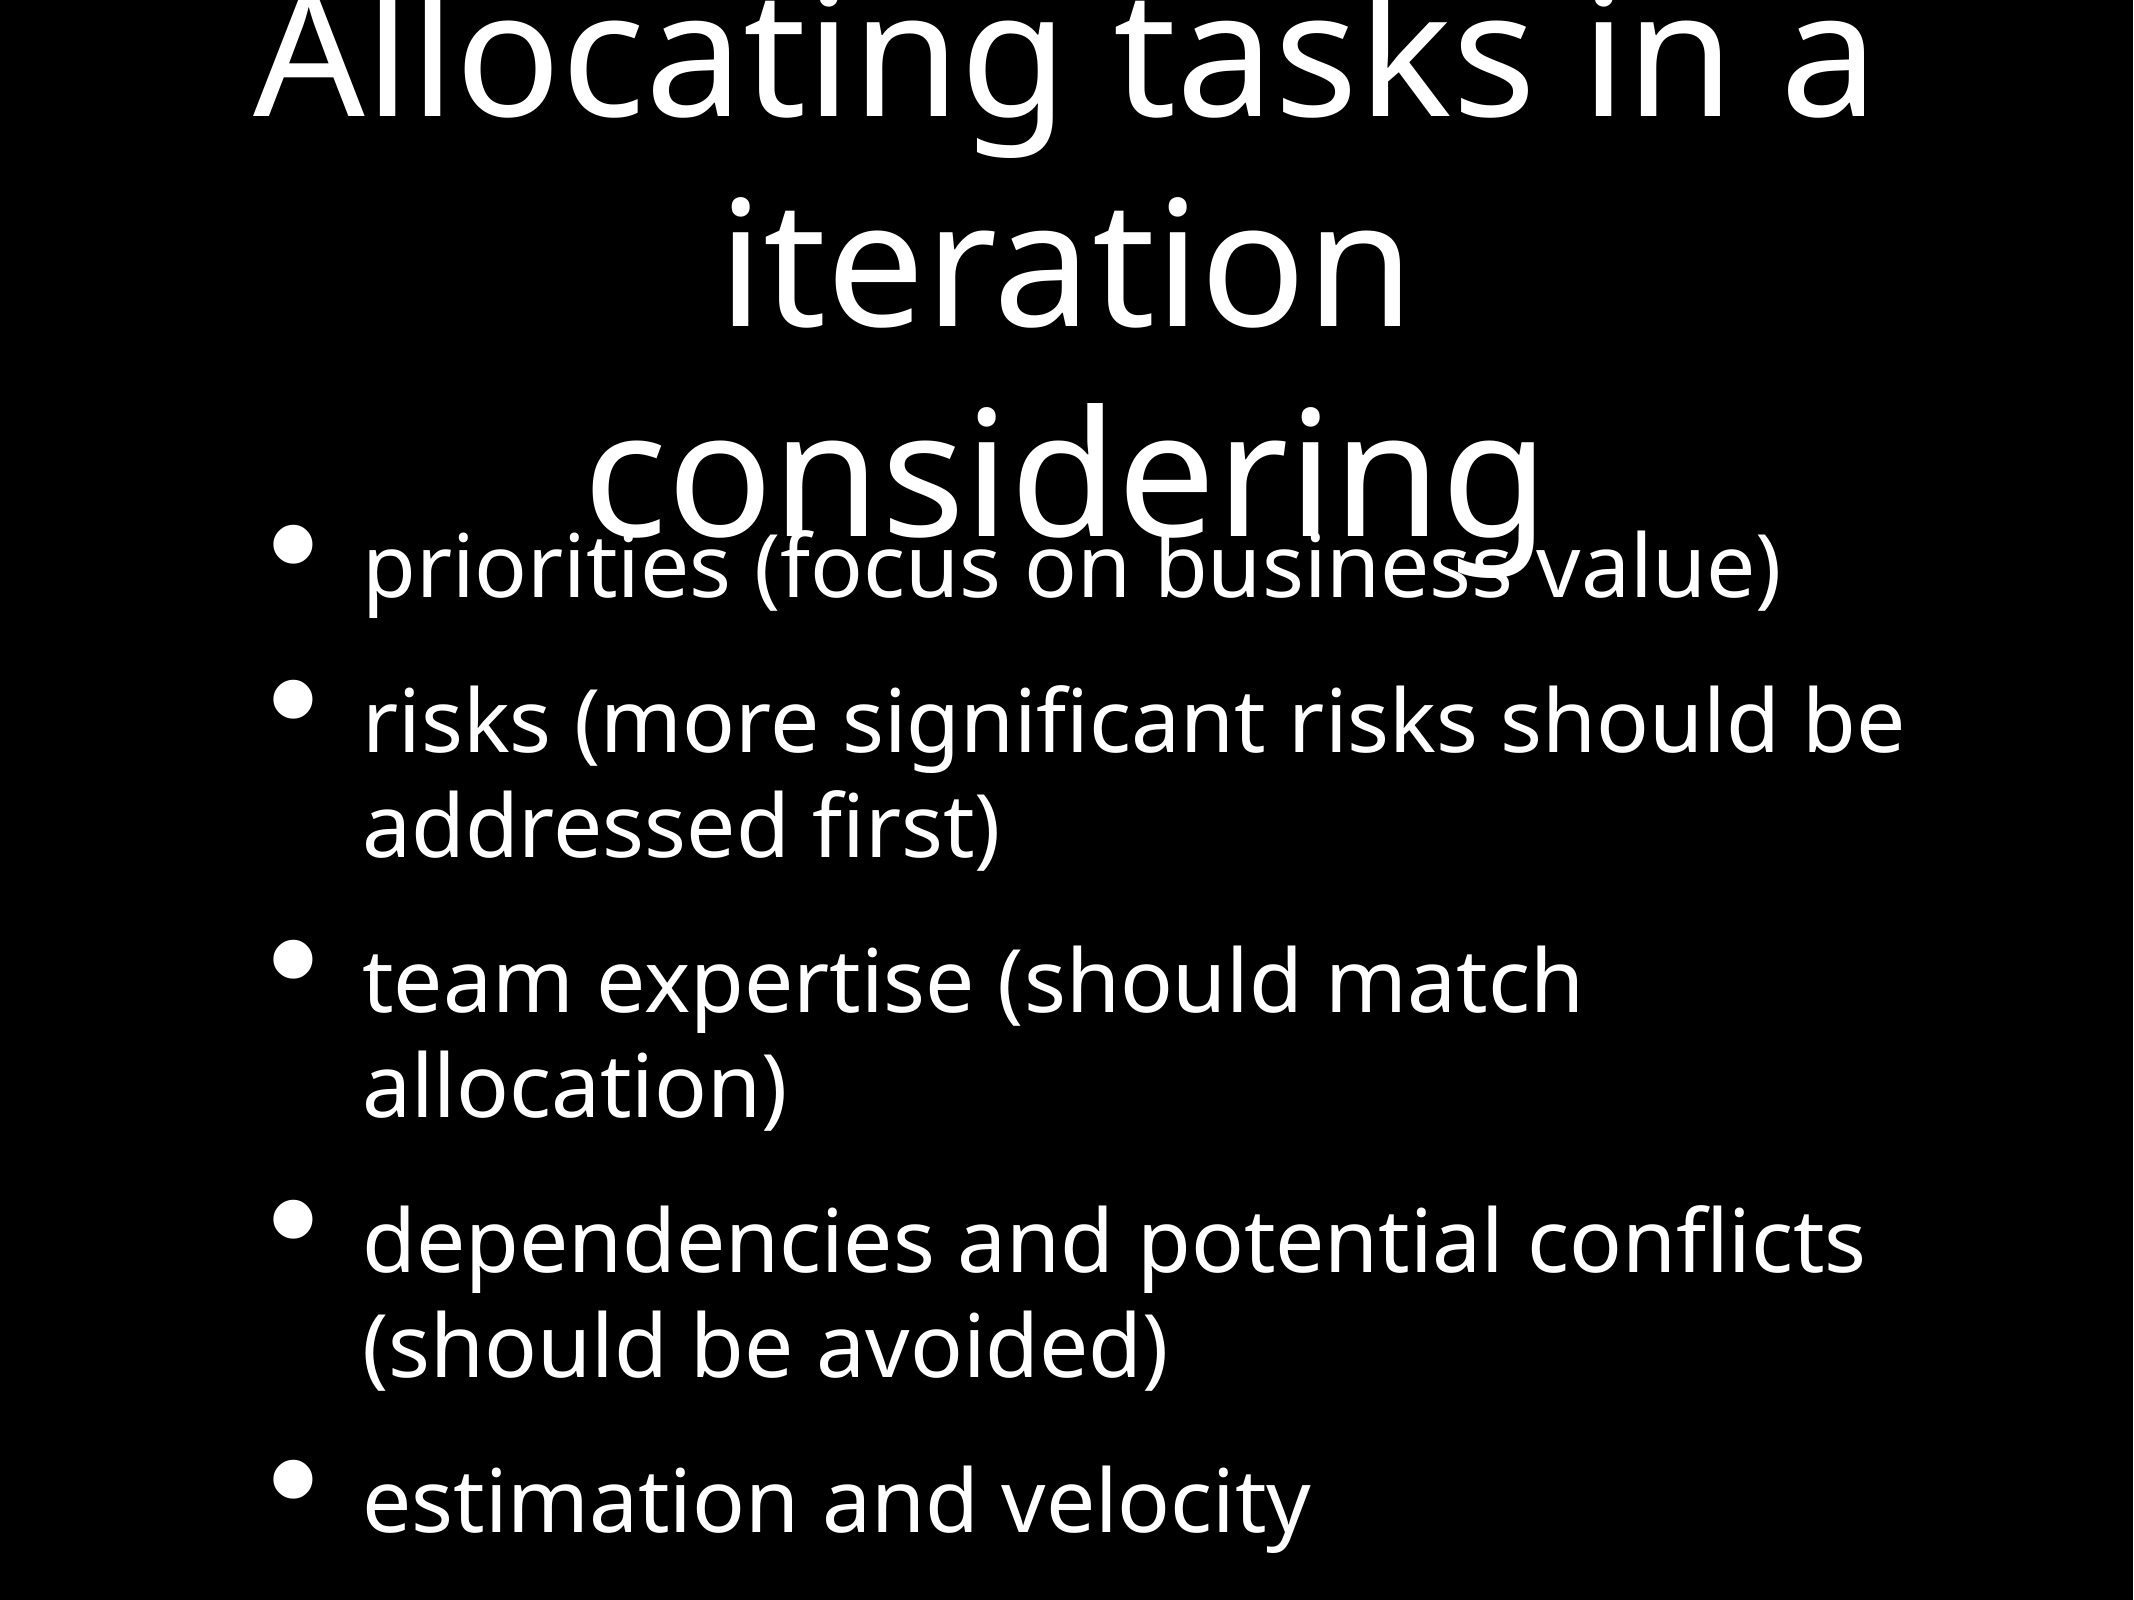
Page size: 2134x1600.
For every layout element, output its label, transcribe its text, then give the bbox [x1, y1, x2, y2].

title Allocating tasks in a iteration considering [207, 41, 1926, 473]
list priorities (focus on business value) risks (more significant risks should be addressed first) team expertise (should match allocation) dependencies and potential conflicts (should be avoided) estimation and velocity [207, 484, 1926, 1575]
